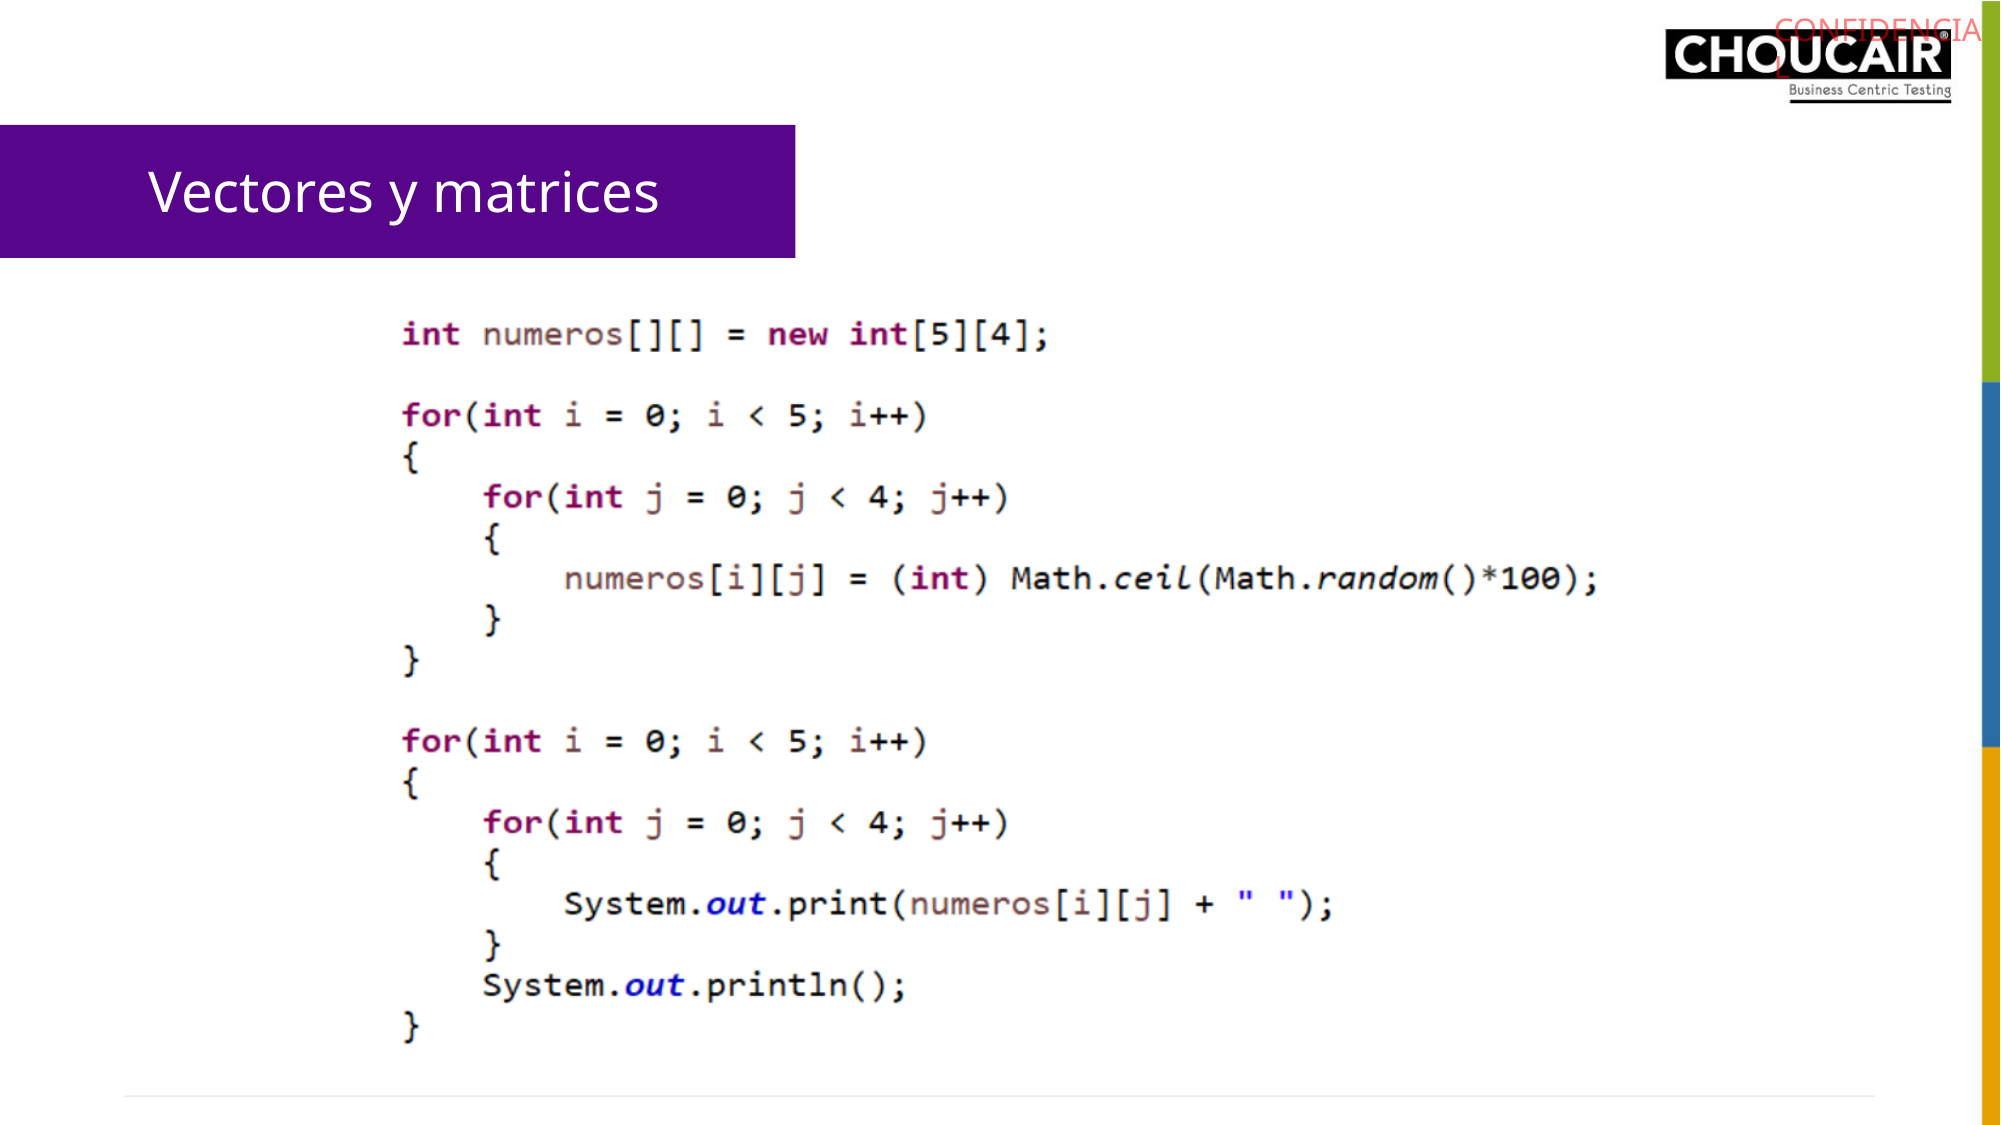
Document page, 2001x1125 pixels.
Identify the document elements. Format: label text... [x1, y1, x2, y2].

text_box Vectores y matrices [148, 156, 661, 225]
picture [0, 0, 2000, 1125]
text_box [0, 124, 796, 258]
